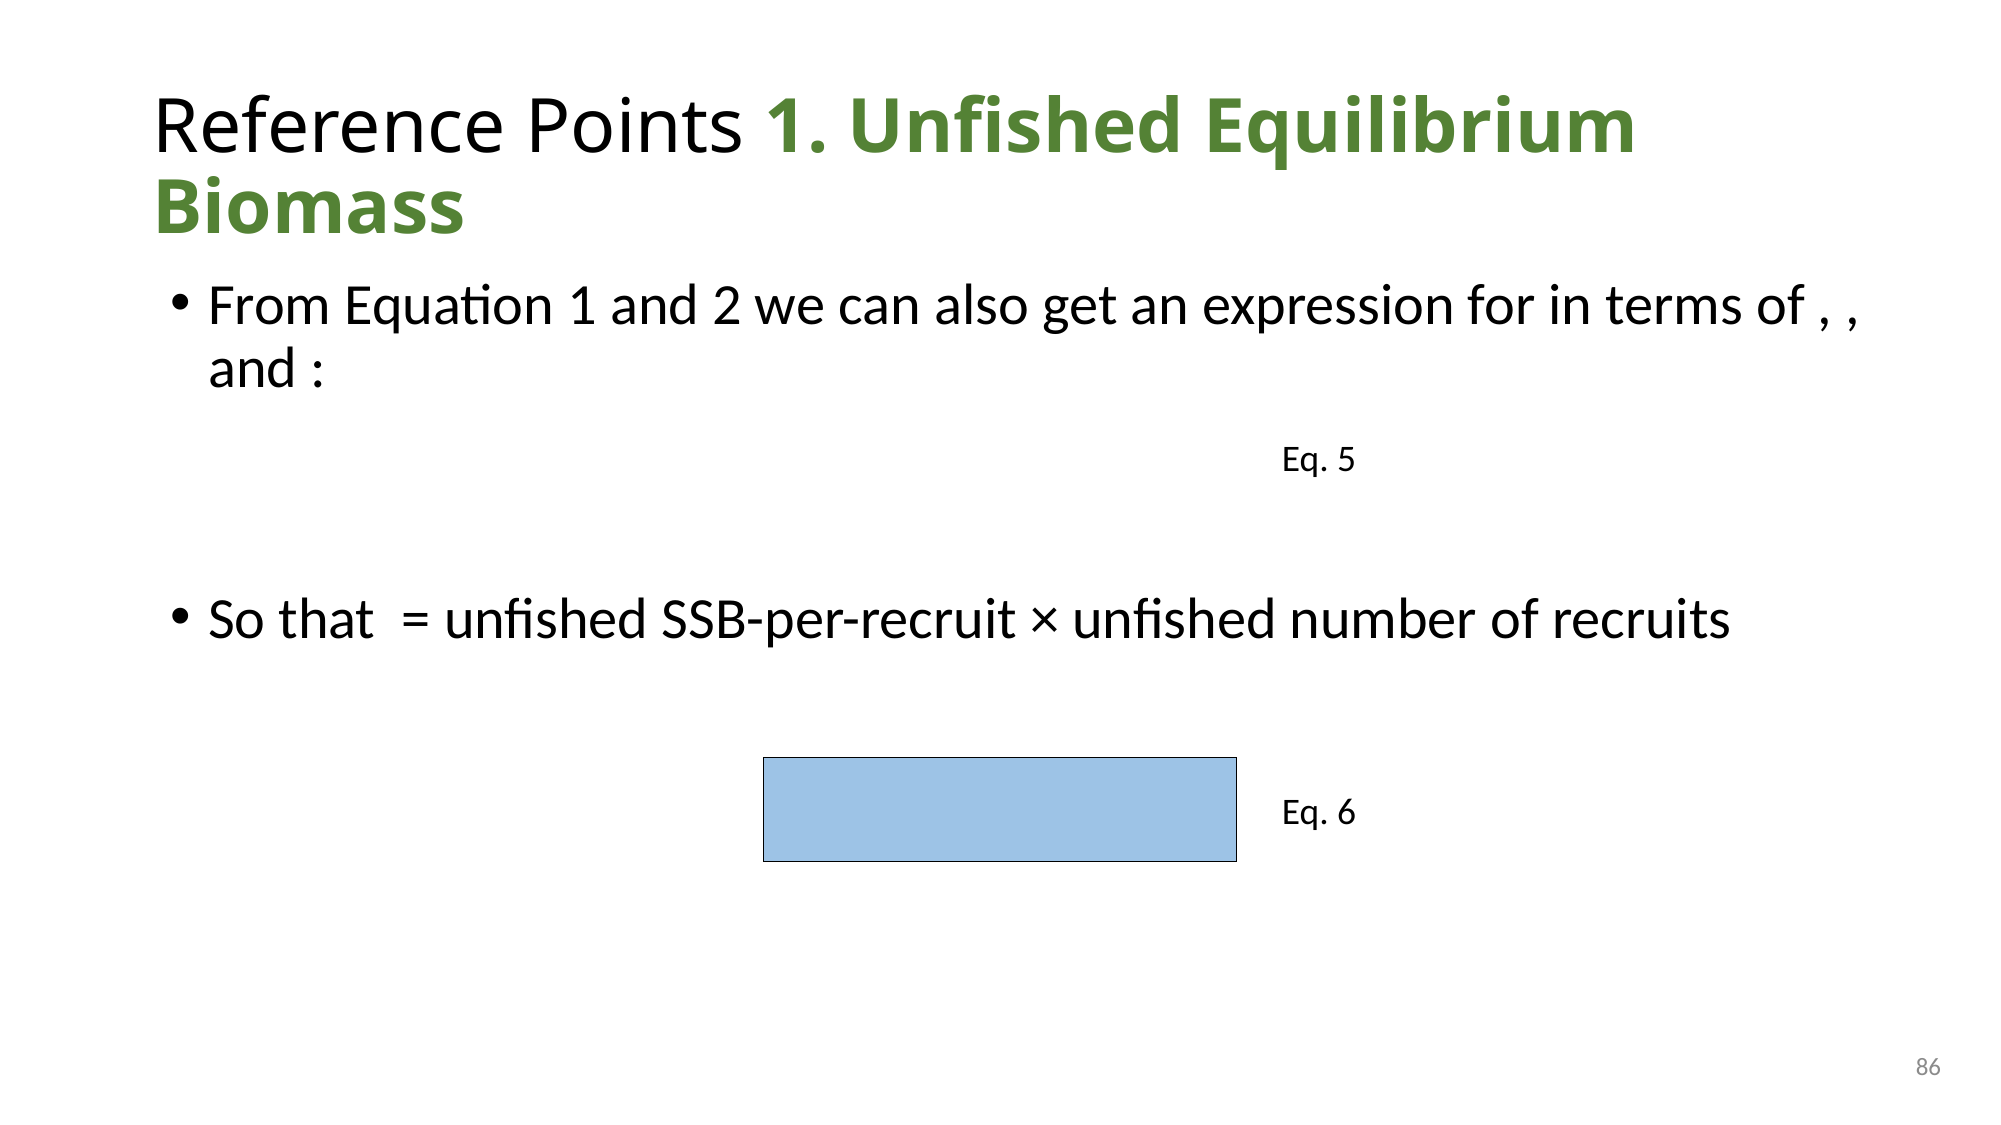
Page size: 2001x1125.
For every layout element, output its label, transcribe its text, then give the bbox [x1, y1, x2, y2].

text_box Eq. 5 [1267, 426, 1372, 487]
text_box Eq. 6 [1267, 779, 1372, 840]
slide_number 86 [1506, 1035, 1957, 1096]
